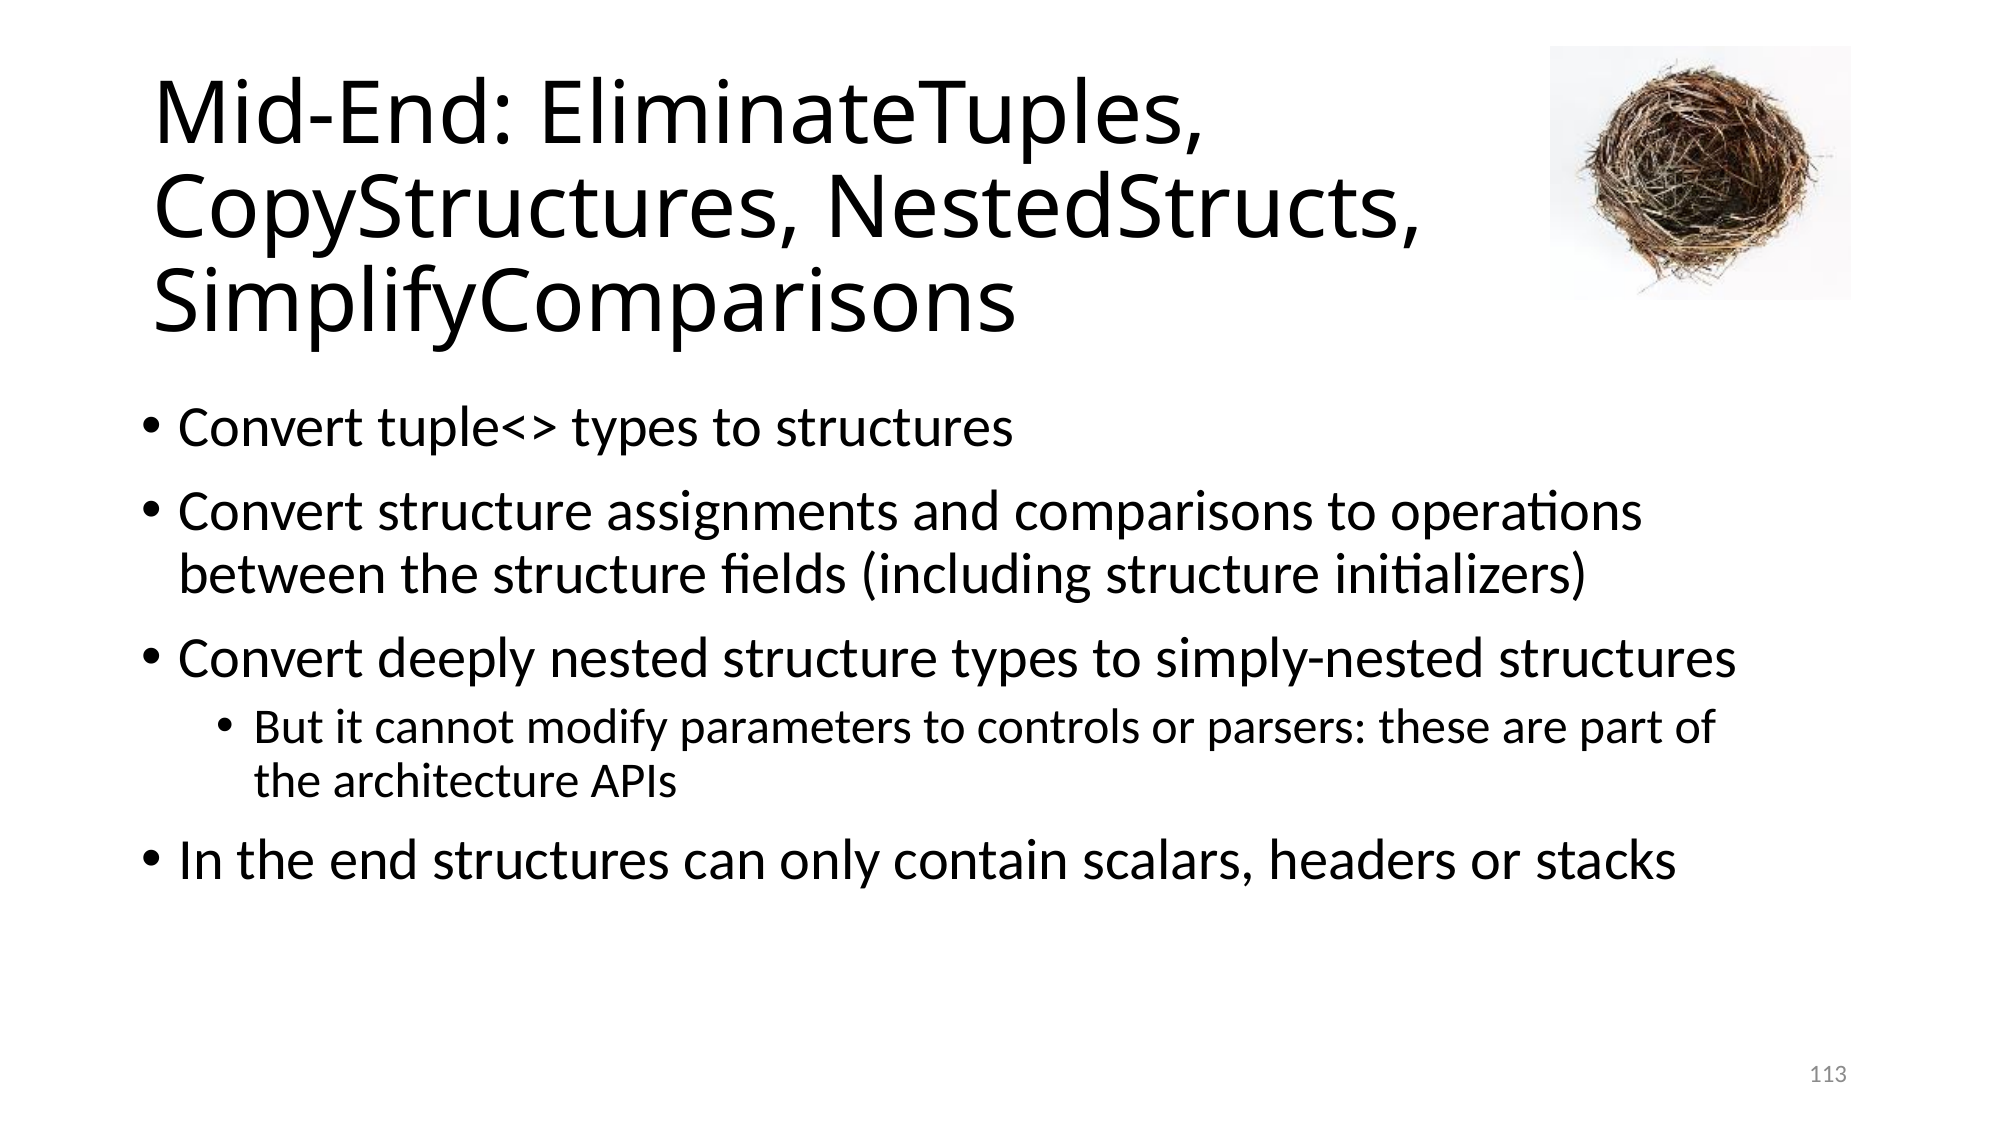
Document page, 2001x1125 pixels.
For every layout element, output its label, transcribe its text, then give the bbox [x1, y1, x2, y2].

title Mid-End: EliminateTuples, CopyStructures, NestedStructs, SimplifyComparisons [137, 59, 1863, 359]
list Convert tuple<> types to structures Convert structure assignments and comparisons to operations between the structure fields (including structure initializers) Convert deeply nested structure types to simply-nested structures But it cannot modify parameters to controls or parsers: these are part of the architecture APIs In the end structures can only contain scalars, headers or stacks [125, 388, 1851, 1103]
slide_number 113 [1412, 1042, 1863, 1103]
picture [1549, 46, 1851, 300]
